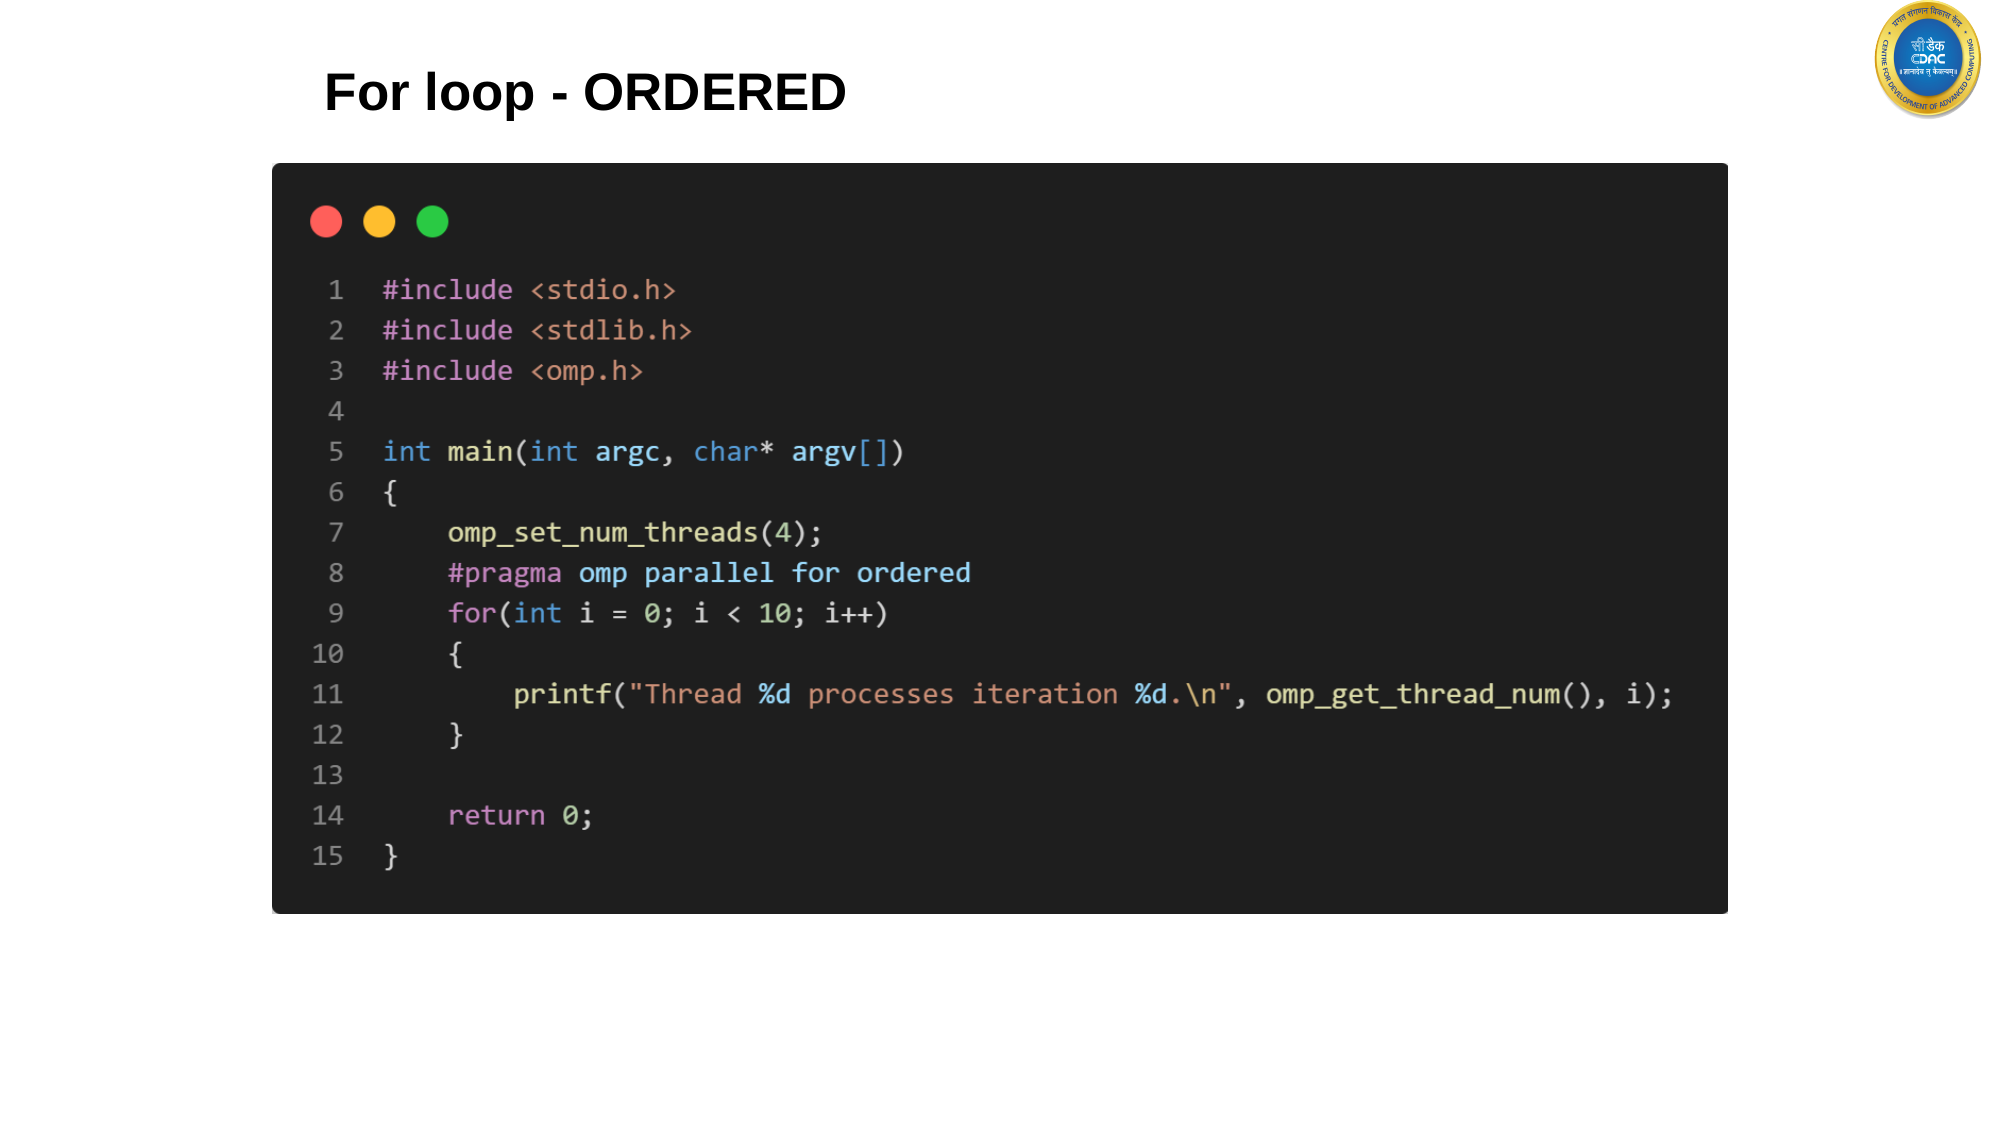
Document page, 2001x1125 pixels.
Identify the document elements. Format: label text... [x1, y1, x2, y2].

title For loop - ORDERED [324, 44, 1675, 141]
picture [1874, 0, 1982, 120]
picture [272, 163, 1728, 914]
